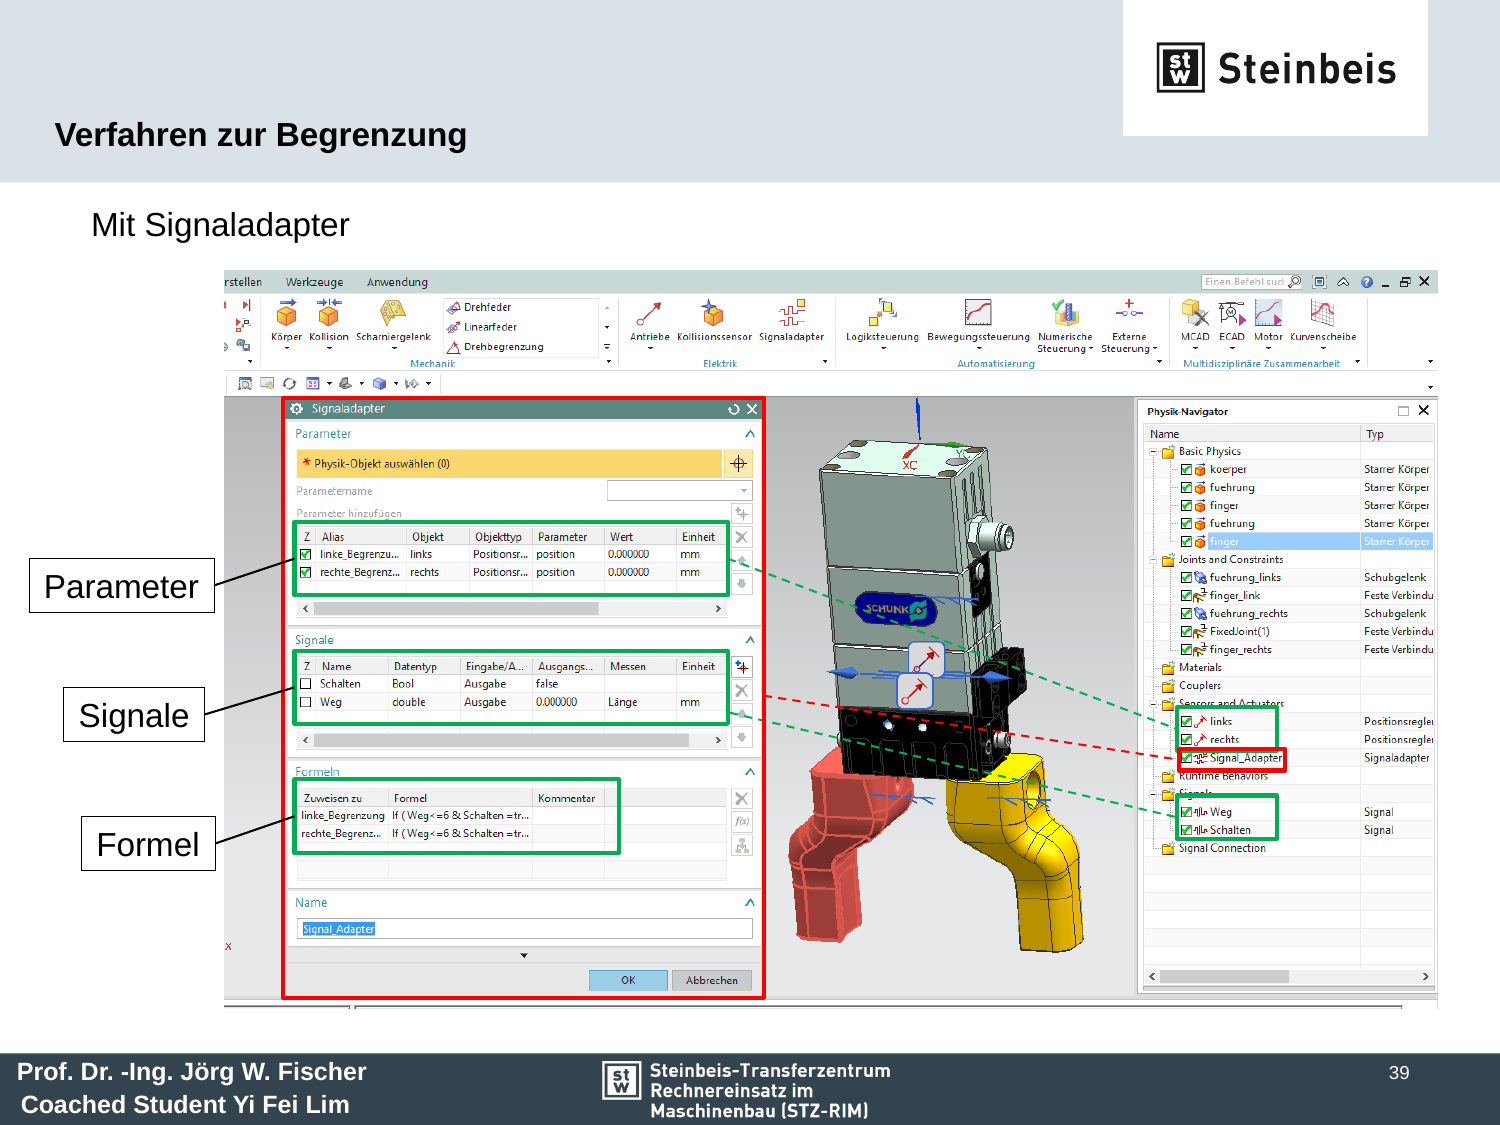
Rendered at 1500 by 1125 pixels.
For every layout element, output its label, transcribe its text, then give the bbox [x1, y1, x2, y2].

text_box Signale [63, 687, 205, 742]
text_box Formel [81, 816, 216, 871]
text_box Parameter [29, 558, 215, 613]
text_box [729, 712, 1177, 818]
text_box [205, 687, 295, 716]
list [224, 265, 1439, 1009]
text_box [727, 558, 1177, 713]
text_box Mit Signaladapter [76, 195, 366, 250]
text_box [215, 815, 295, 845]
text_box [215, 558, 295, 587]
picture [1108, 0, 1444, 143]
slide_number 39 [1074, 1053, 1426, 1125]
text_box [763, 695, 1179, 760]
picture [592, 1057, 908, 1121]
title Verfahren zur Begrenzung [39, 66, 951, 162]
